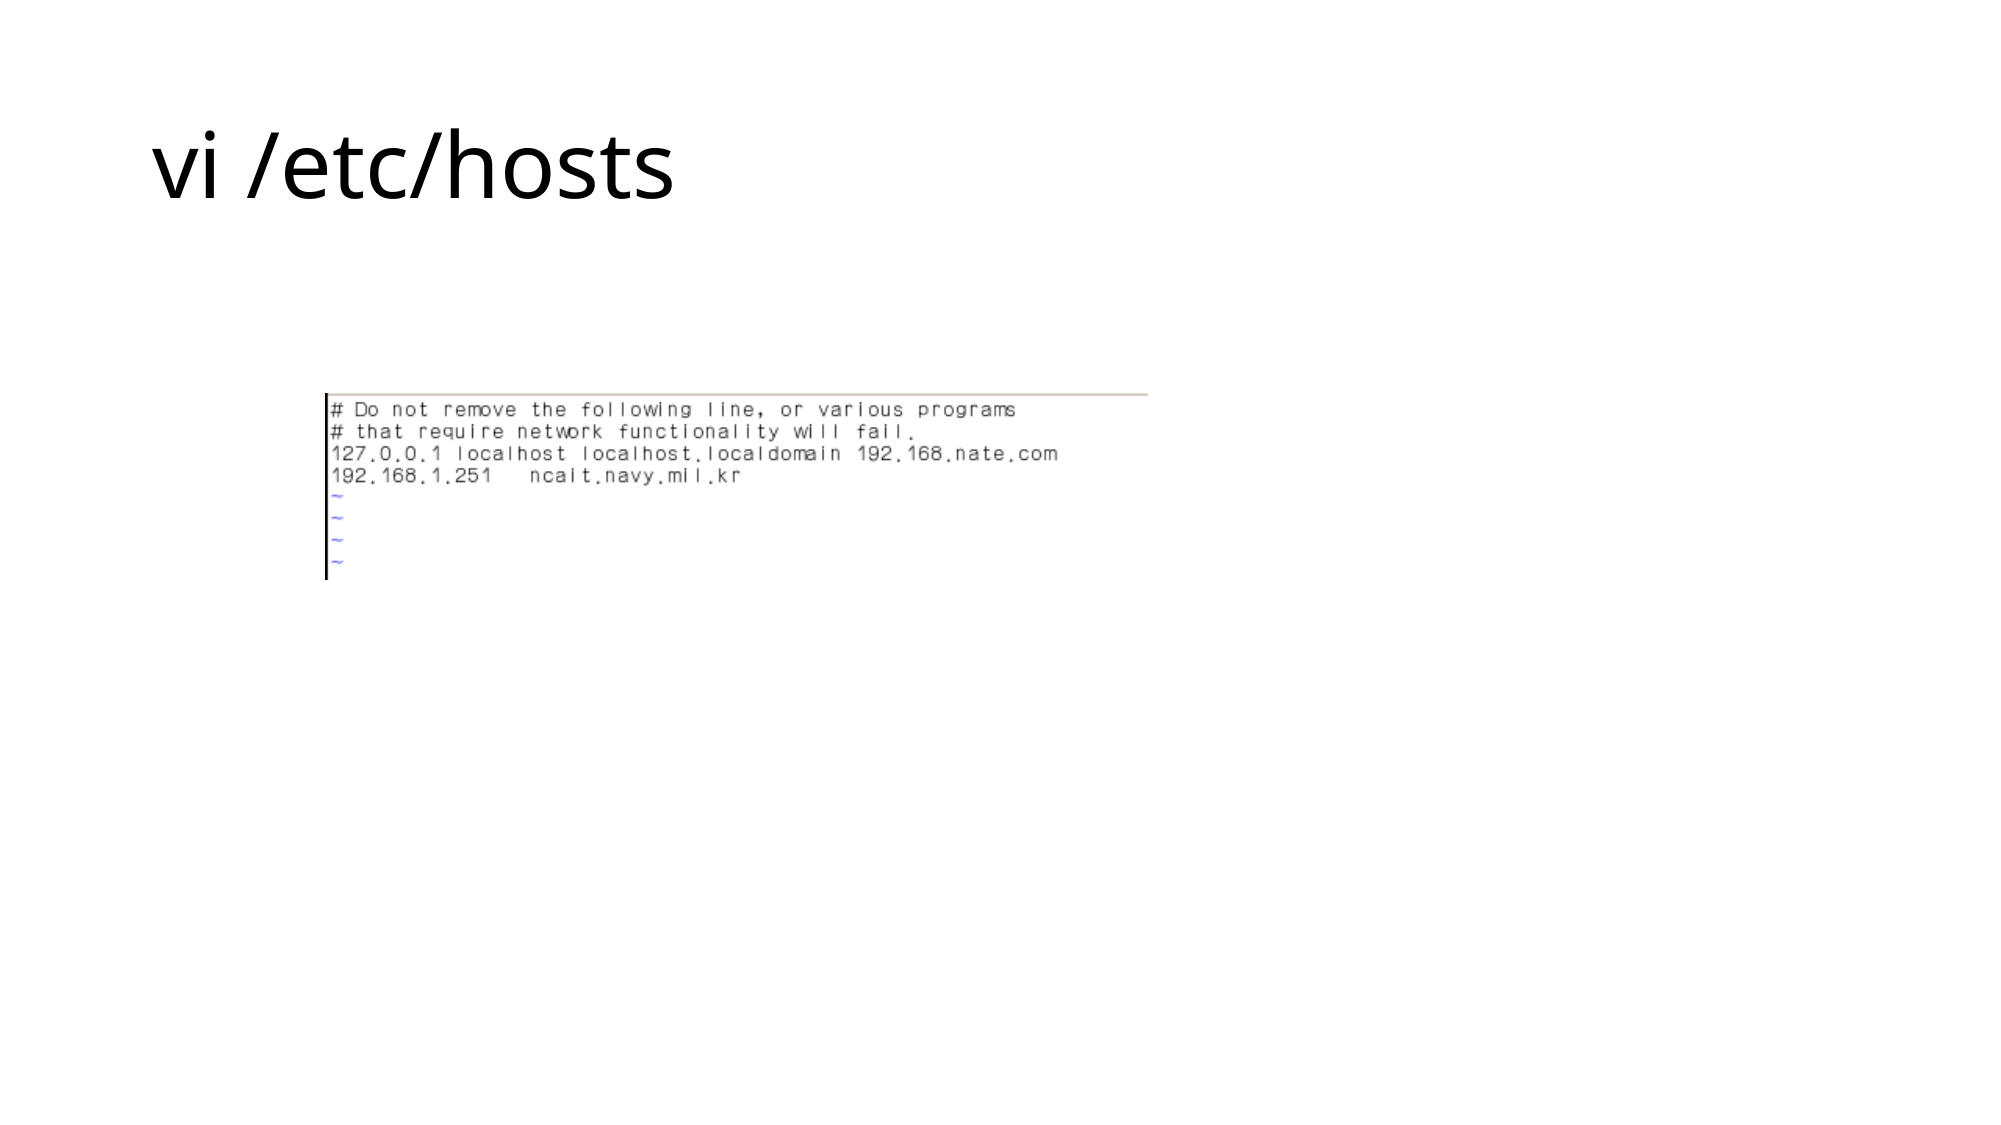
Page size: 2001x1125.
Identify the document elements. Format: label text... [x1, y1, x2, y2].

title vi /etc/hosts [137, 59, 1863, 278]
picture [325, 393, 1148, 580]
